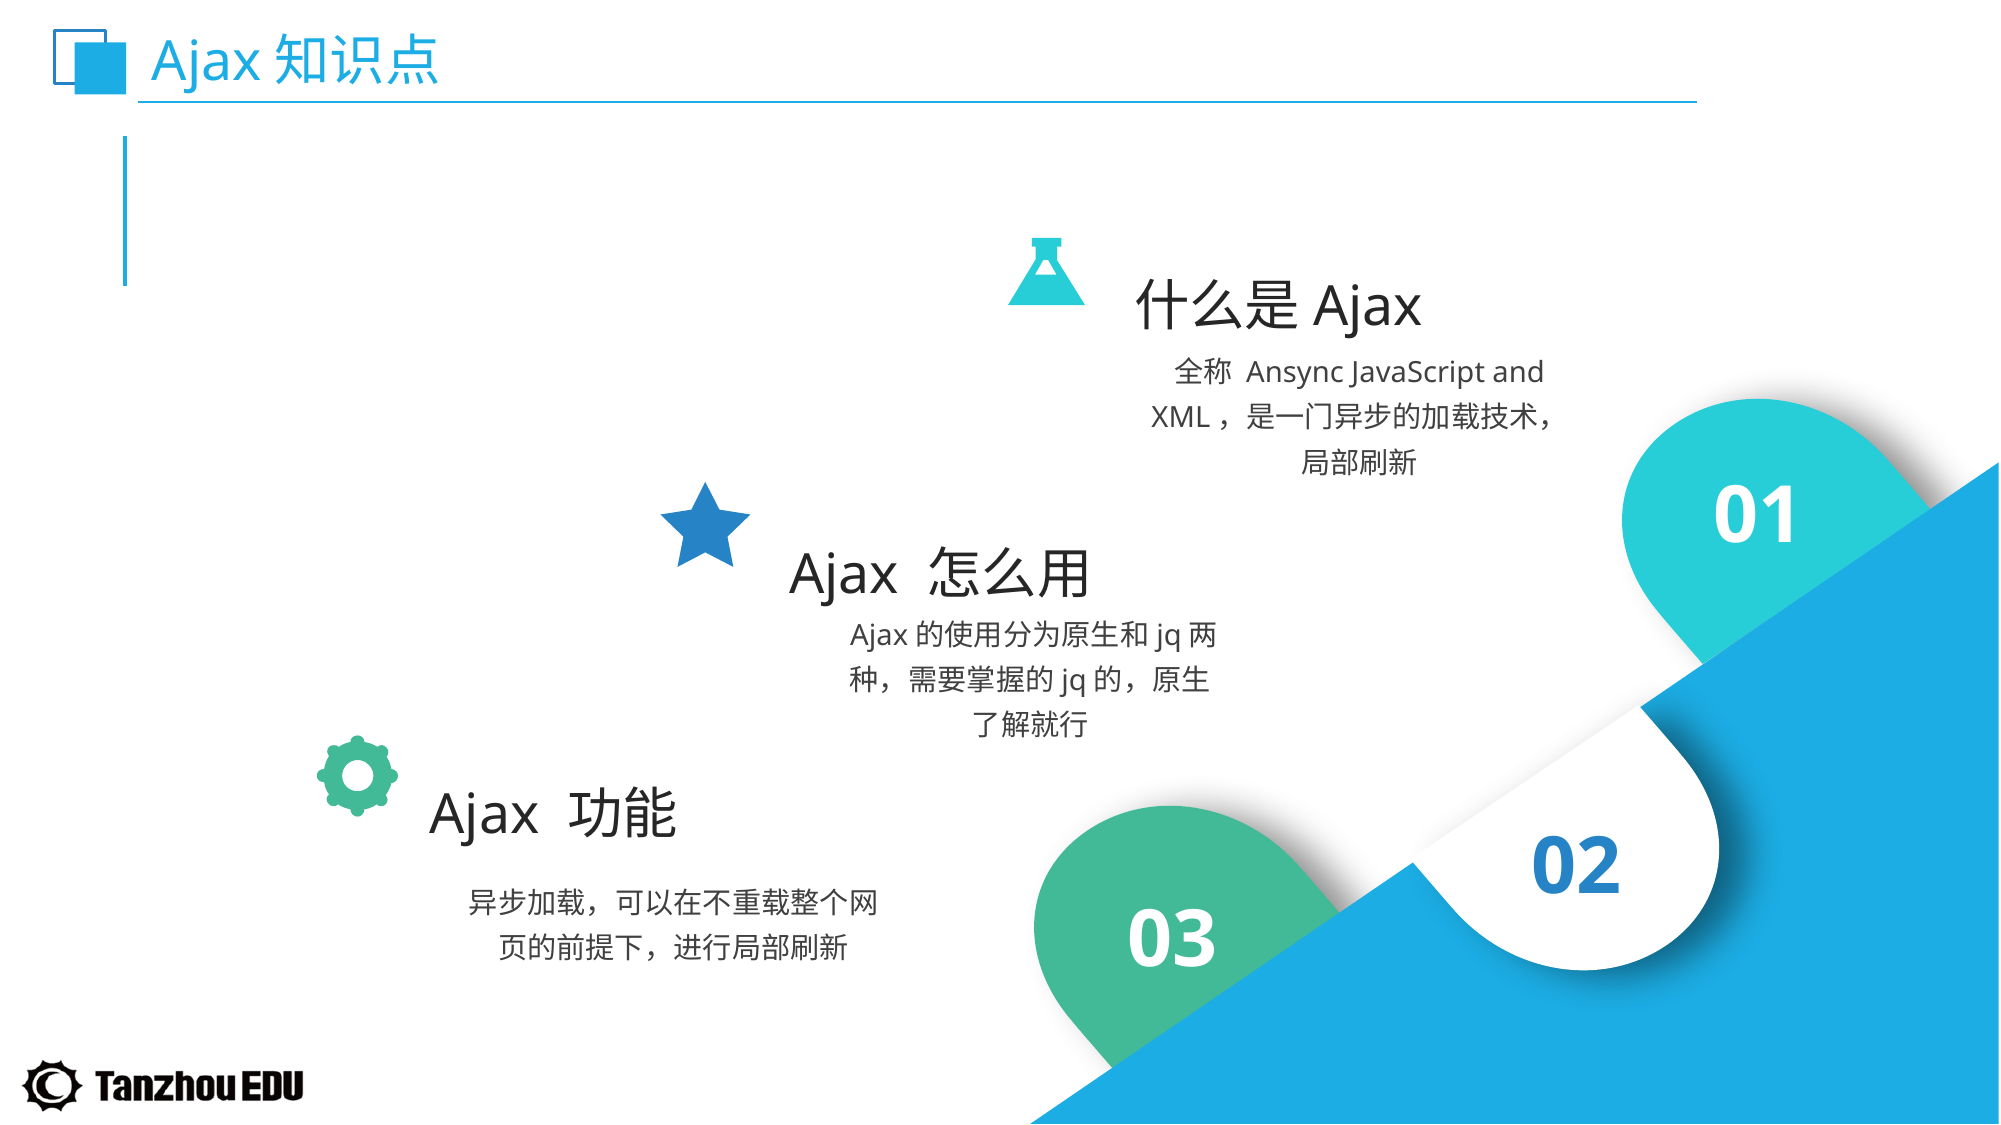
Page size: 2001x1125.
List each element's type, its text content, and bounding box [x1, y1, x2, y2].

picture [2, 1031, 328, 1125]
text_box [1410, 705, 1720, 971]
text_box 02 [1516, 807, 1651, 917]
text_box [660, 481, 751, 567]
text_box [1622, 398, 1930, 664]
text_box 异步加载，可以在不重载整个网页的前提下，进行局部刷新 [453, 867, 894, 972]
text_box 03 [1112, 880, 1246, 991]
text_box 全称 Ansync JavaScript and XML，是一门异步的加载技术，局部刷新 [1133, 344, 1587, 486]
text_box 01 [1698, 456, 1833, 566]
text_box Ajax的使用分为原生和jq两种，需要掌握的jq的，原生了解就行 [824, 612, 1237, 749]
text_box Ajax 功能 [414, 757, 948, 852]
text_box [1007, 237, 1086, 306]
text_box [316, 735, 399, 817]
text_box 什么是Ajax [1119, 249, 1614, 344]
text_box [1034, 805, 1339, 1068]
text_box Ajax 怎么用 [774, 517, 1284, 612]
text_box [1030, 462, 1999, 1124]
text_box Ajax知识点 [141, 34, 732, 90]
